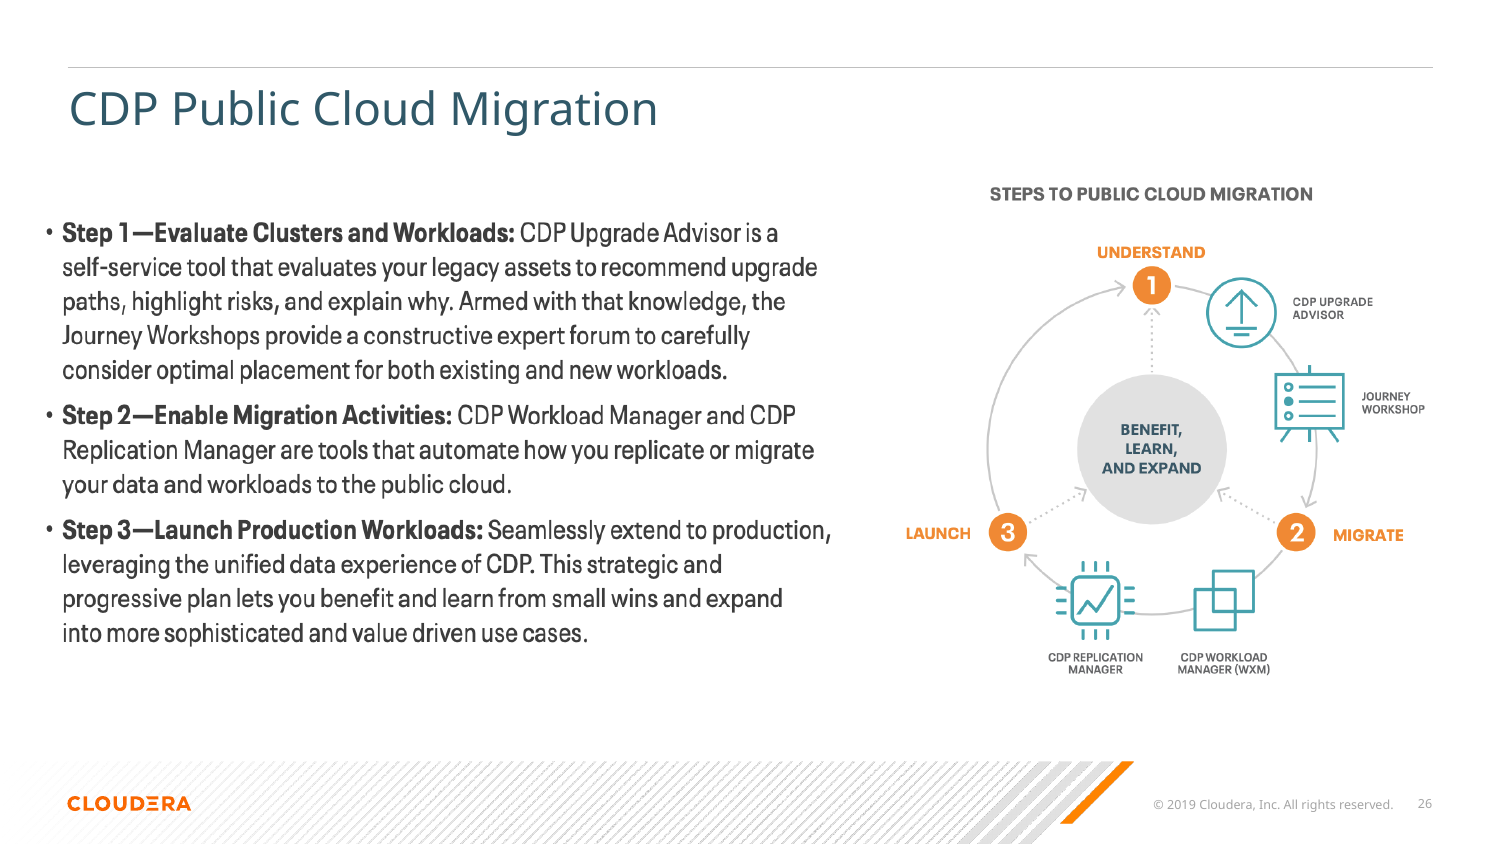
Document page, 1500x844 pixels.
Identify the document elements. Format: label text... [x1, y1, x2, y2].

picture [0, 761, 1134, 844]
title CDP Public Cloud Migration [68, 75, 1432, 145]
picture [19, 147, 1494, 718]
